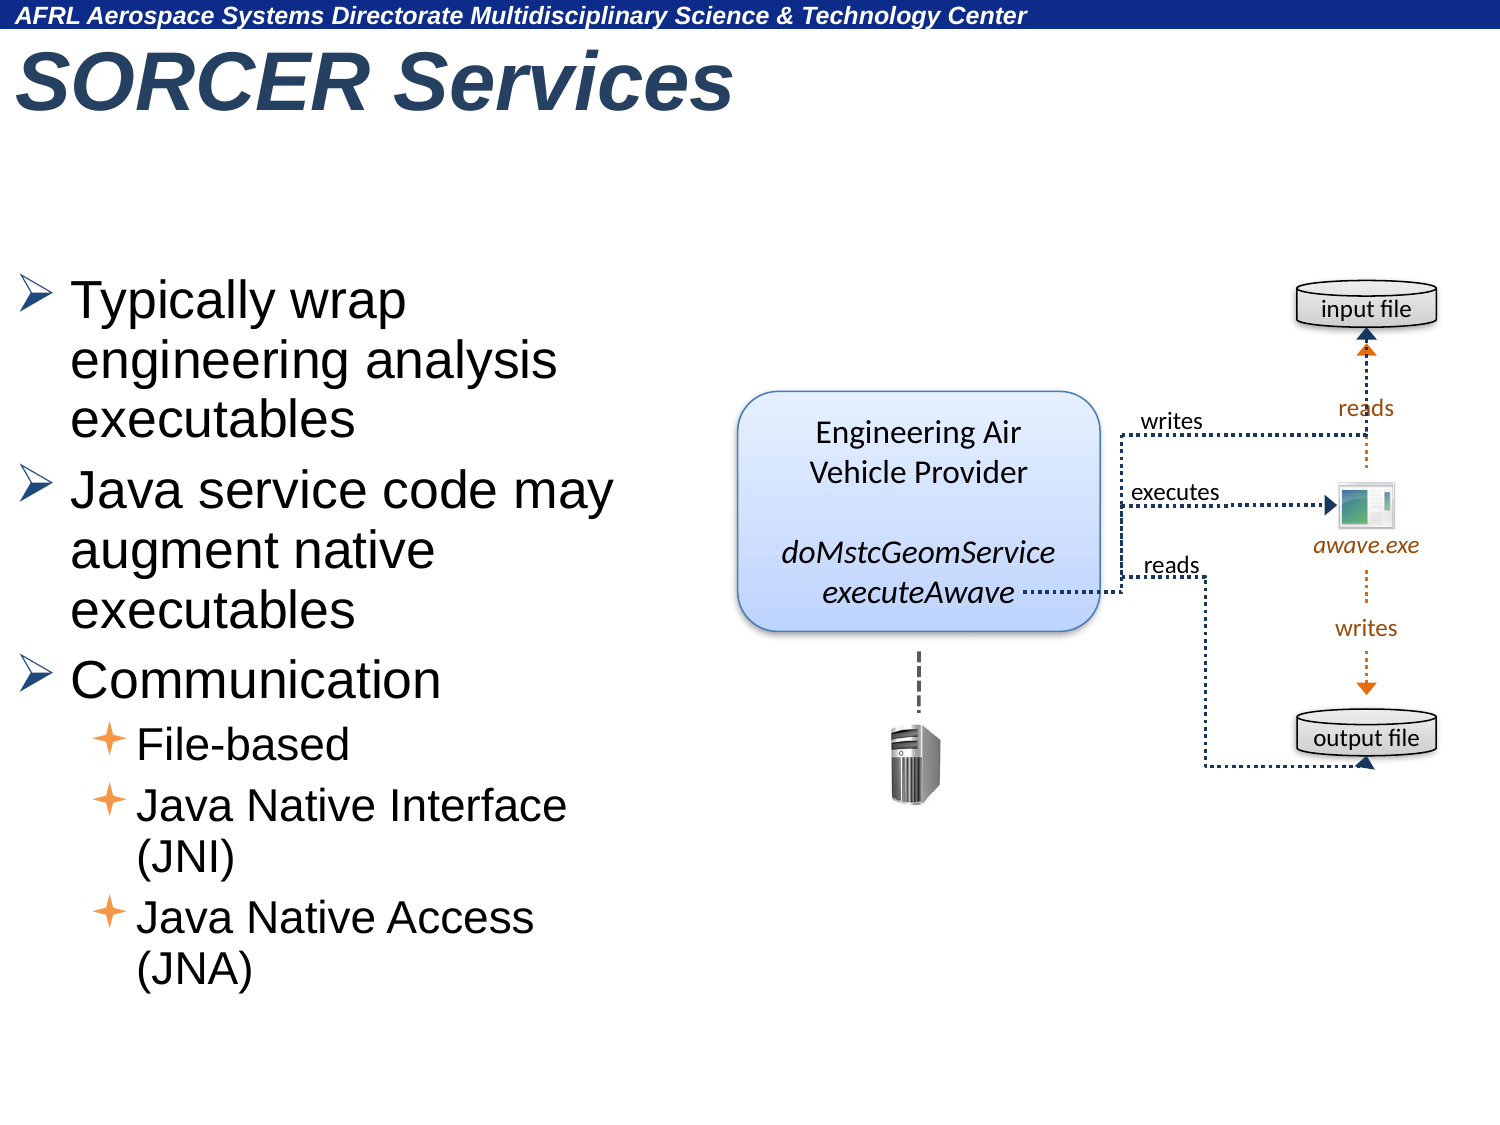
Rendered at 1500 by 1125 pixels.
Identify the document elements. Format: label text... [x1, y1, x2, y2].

list Typically wrap engineering analysis executables Java service code may augment native executables Communication File-based Java Native Interface (JNI) Java Native Access (JNA) [0, 262, 663, 1005]
title SORCER Services [0, 0, 1163, 163]
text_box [1121, 601, 1298, 733]
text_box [1296, 599, 1437, 756]
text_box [1023, 280, 1437, 593]
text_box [737, 391, 1101, 815]
